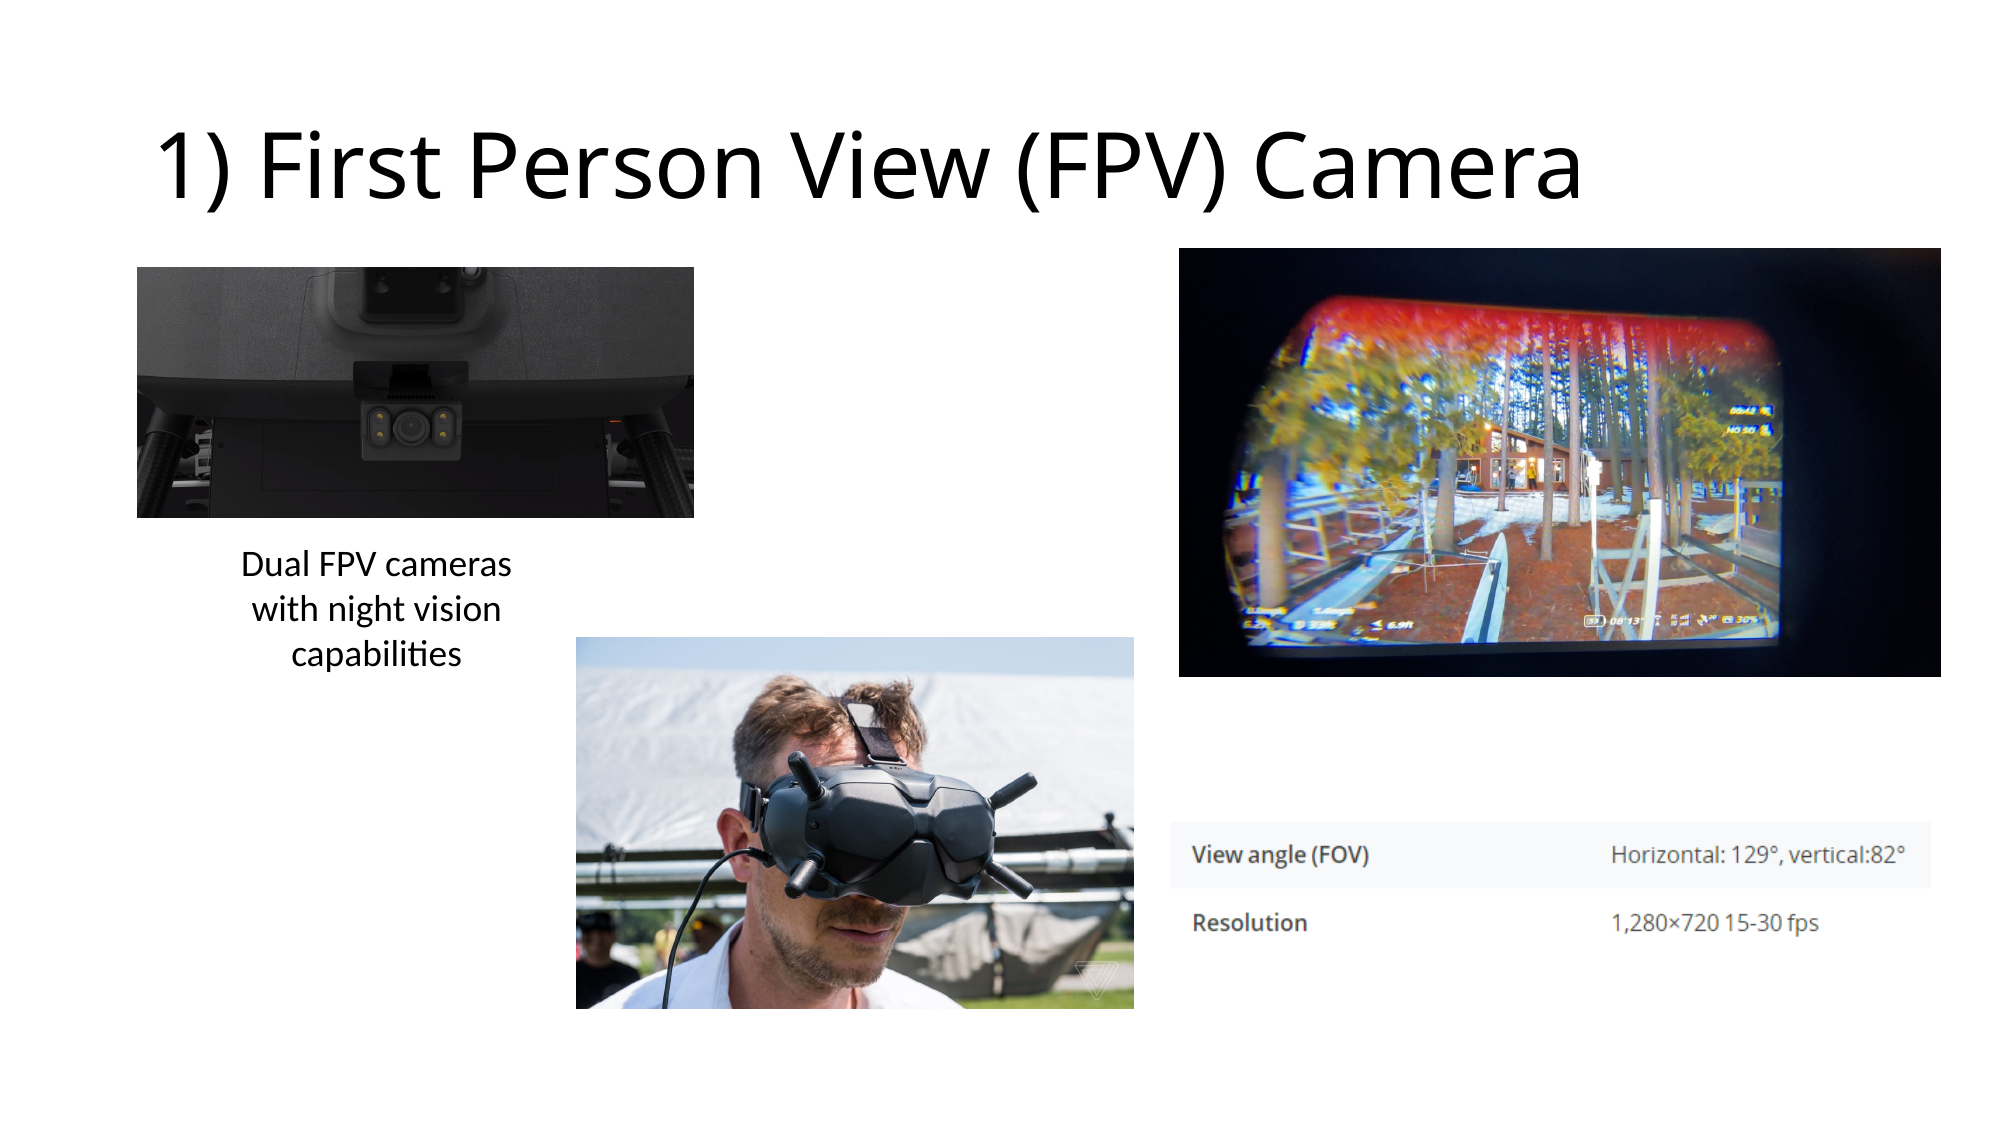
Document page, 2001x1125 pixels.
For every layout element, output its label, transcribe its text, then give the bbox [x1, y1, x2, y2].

picture [1169, 822, 1931, 971]
picture [576, 637, 1134, 1009]
text_box Dual FPV cameras with night vision capabilities [191, 531, 562, 682]
picture [137, 267, 694, 518]
title 1) First Person View (FPV) Camera [137, 59, 1863, 278]
picture [1179, 248, 1941, 677]
